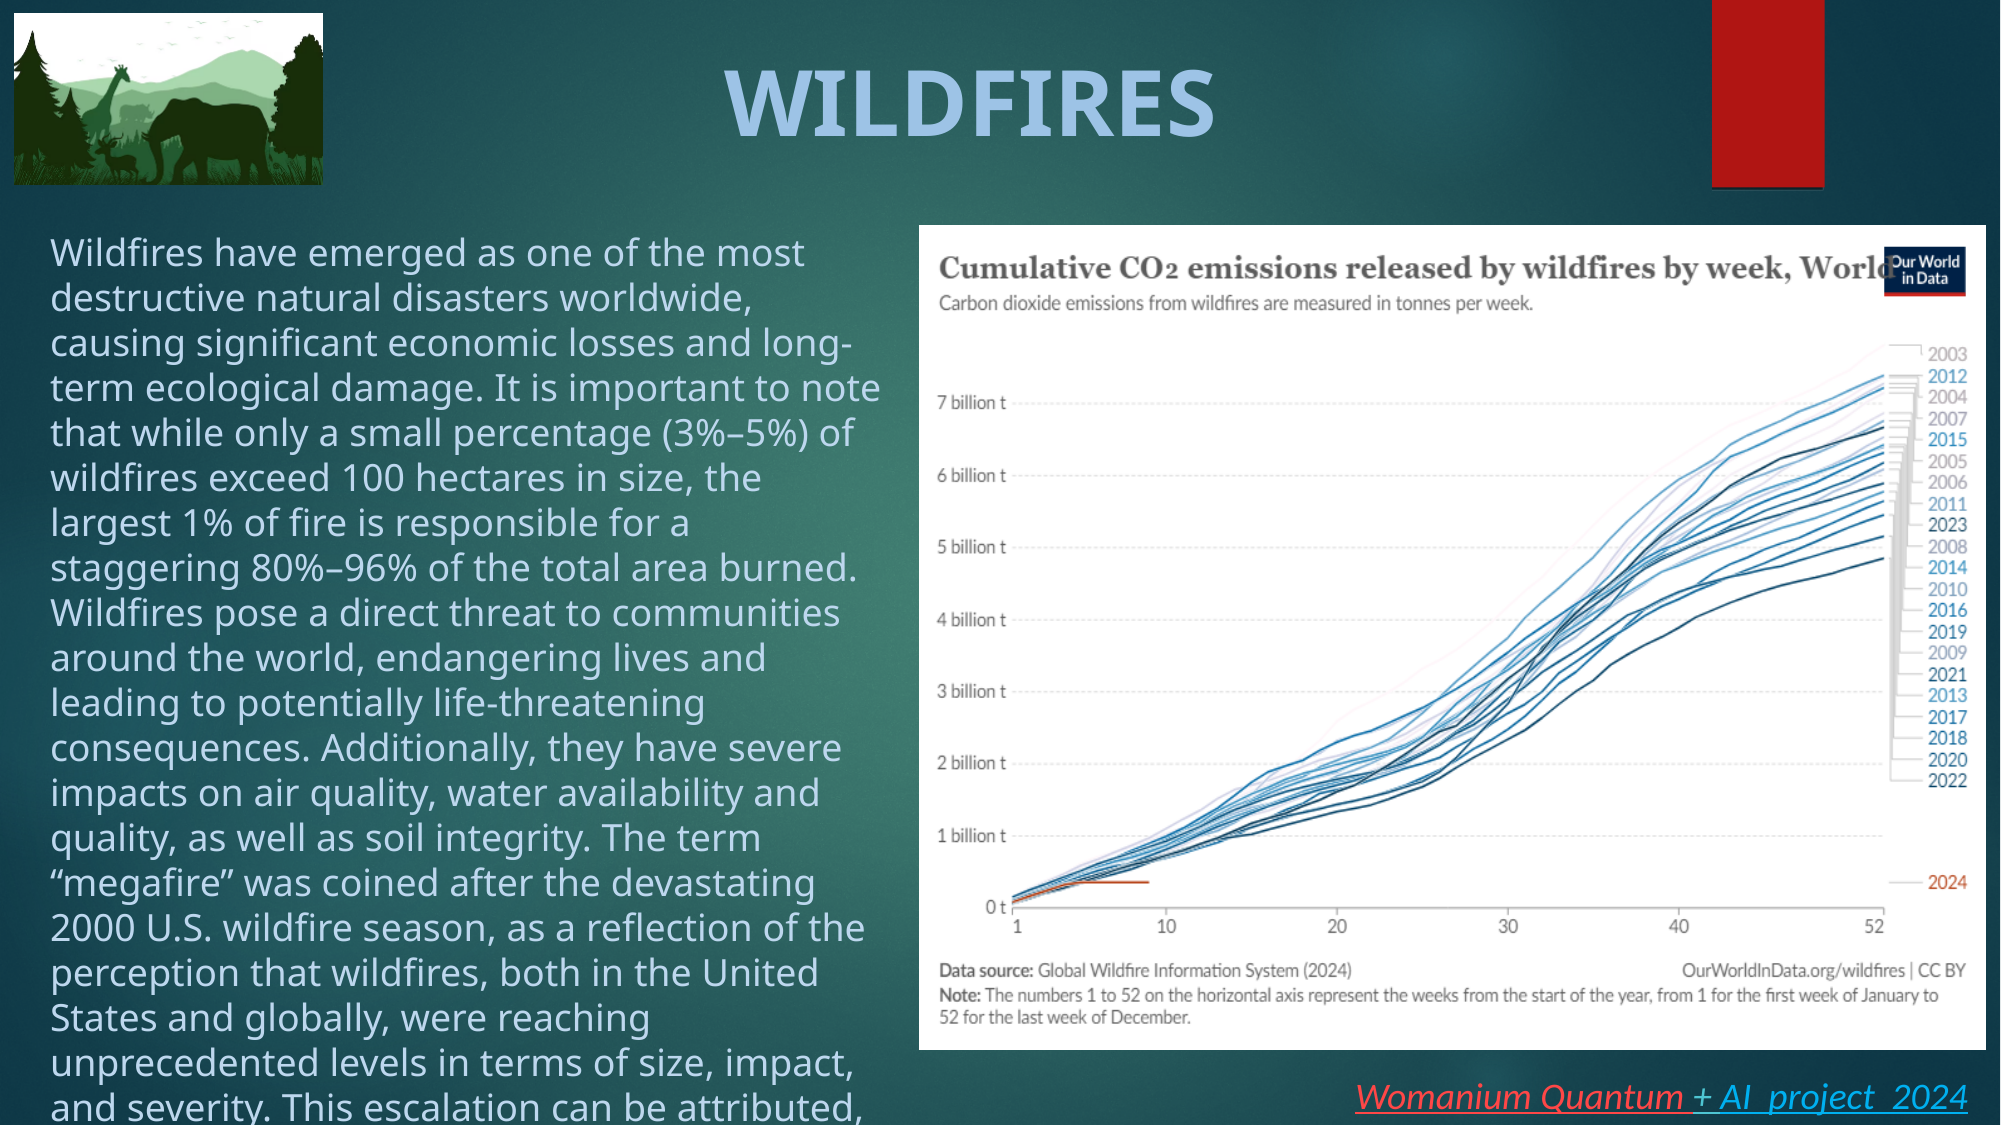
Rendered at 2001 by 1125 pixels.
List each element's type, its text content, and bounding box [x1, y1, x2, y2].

text_box Womanium Quantum + AI project 2024 [1340, 1064, 1986, 1125]
subtitle Wildfires [623, 58, 1318, 163]
picture [0, 0, 2001, 1125]
text_box Wildfires have emerged as one of the most destructive natural disasters worldwide, causing significant economic losses and long-term ecological damage. It is important to note that while only a small percentage (3%–5%) of wildfires exceed 100 hectares in size, the largest 1% of fire is responsible for a staggering 80%–96% of the total area burned. Wildfires pose a direct threat to communities around the world, endangering lives and leading to potentially life-threatening consequences. Additionally, they have severe impacts on air quality, water availability and quality, as well as soil integrity. The term “megafire” was coined after the devastating 2000 U.S. wildfire season, as a reflection of the perception that wildfires, both in the United States and globally, were reaching unprecedented levels in terms of size, impact, and severity. This escalation can be attributed, at least in part, to changing climate patterns and aggressive fire suppression strategies. [35, 220, 906, 1125]
